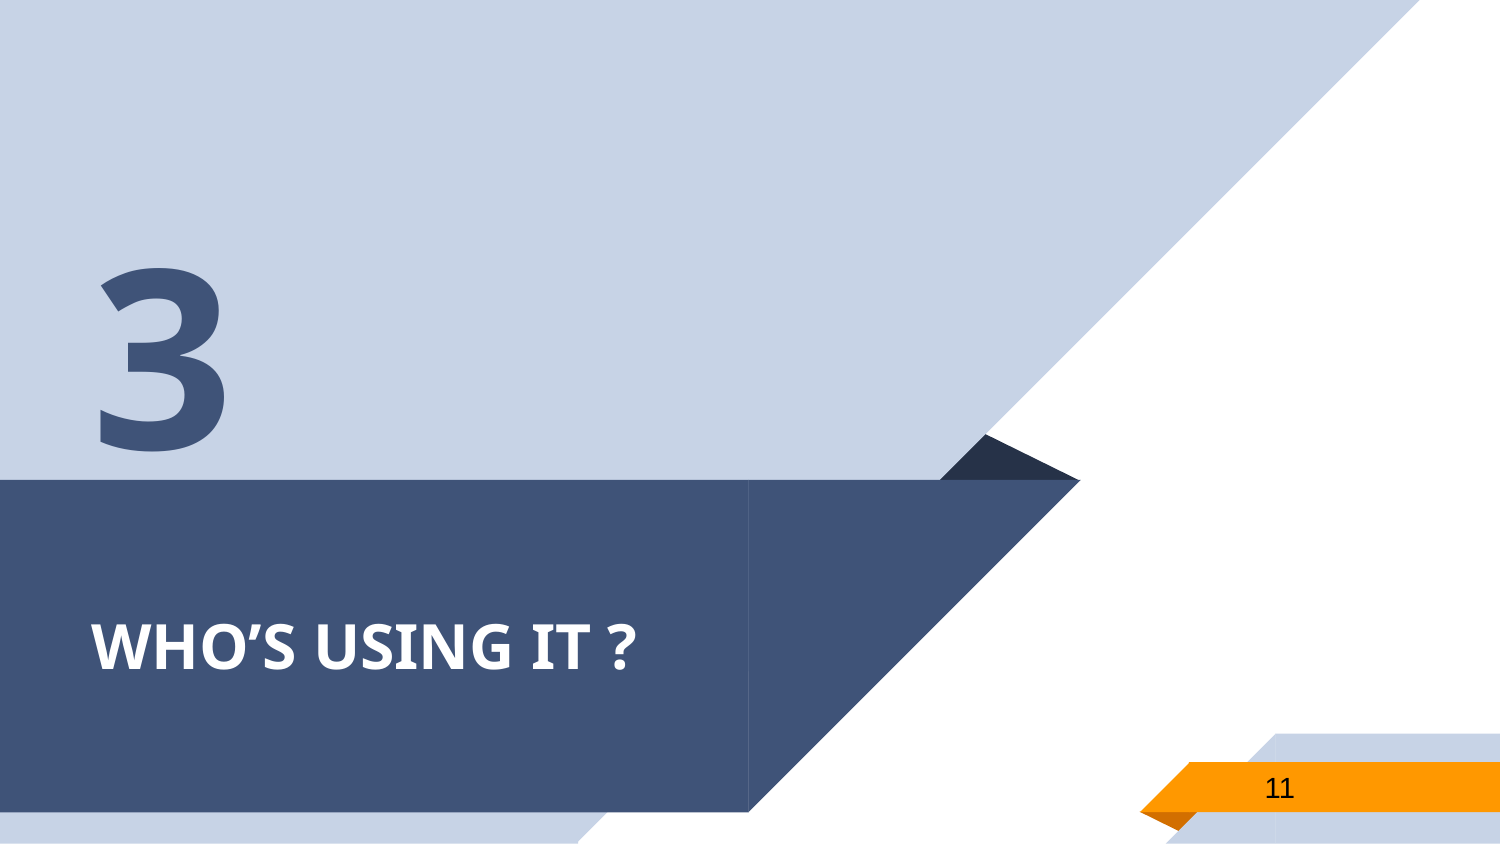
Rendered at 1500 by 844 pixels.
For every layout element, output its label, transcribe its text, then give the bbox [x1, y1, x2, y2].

text_box 3 [76, 0, 434, 515]
slide_number 11 [1249, 760, 1494, 813]
title WHO’S USING IT ? [76, 506, 748, 697]
